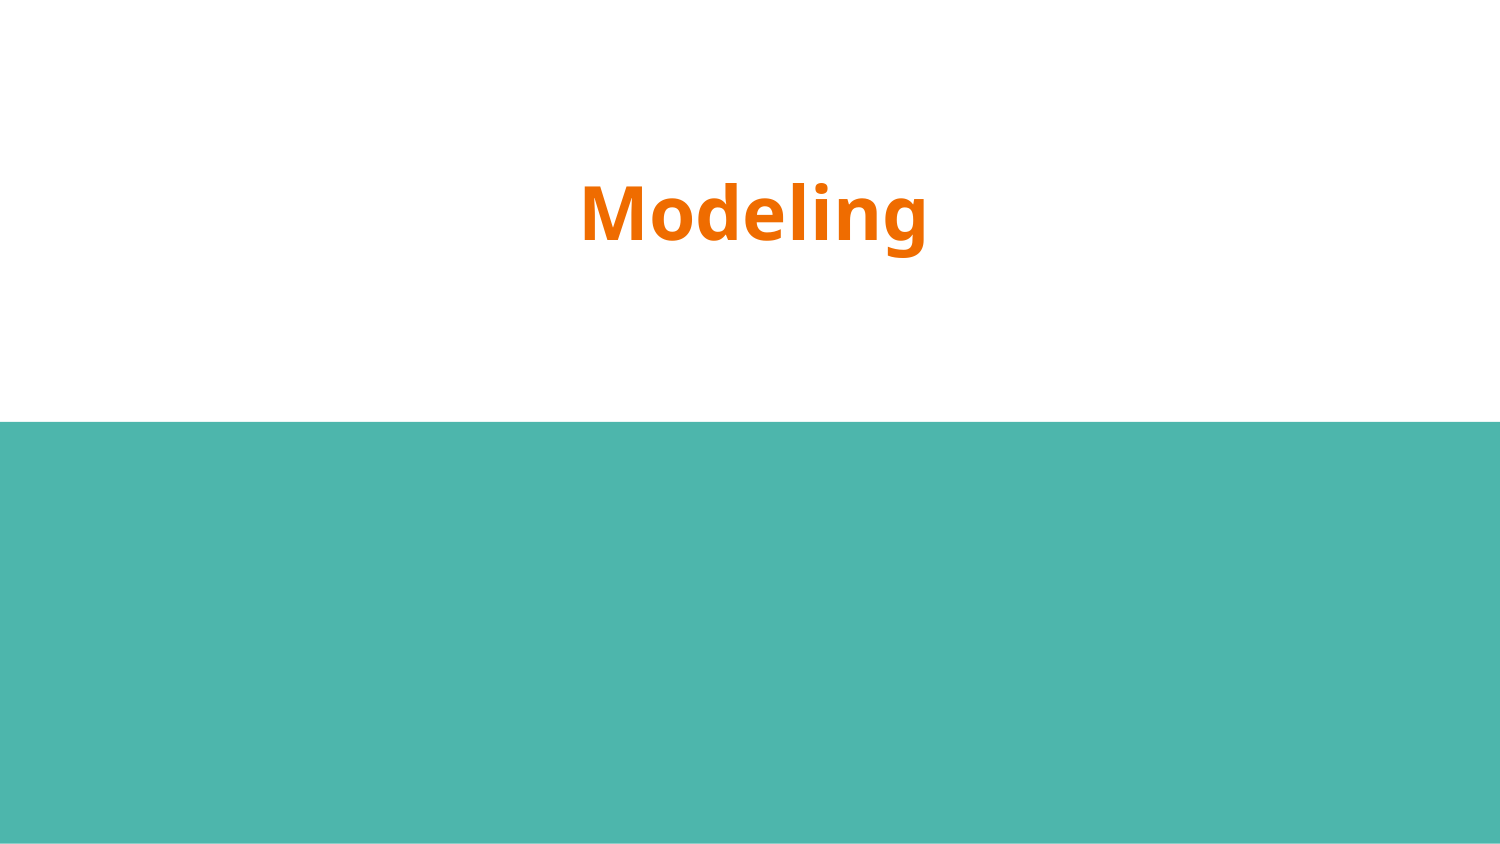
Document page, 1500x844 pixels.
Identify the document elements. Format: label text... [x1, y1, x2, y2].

title Modeling [51, 133, 1458, 289]
